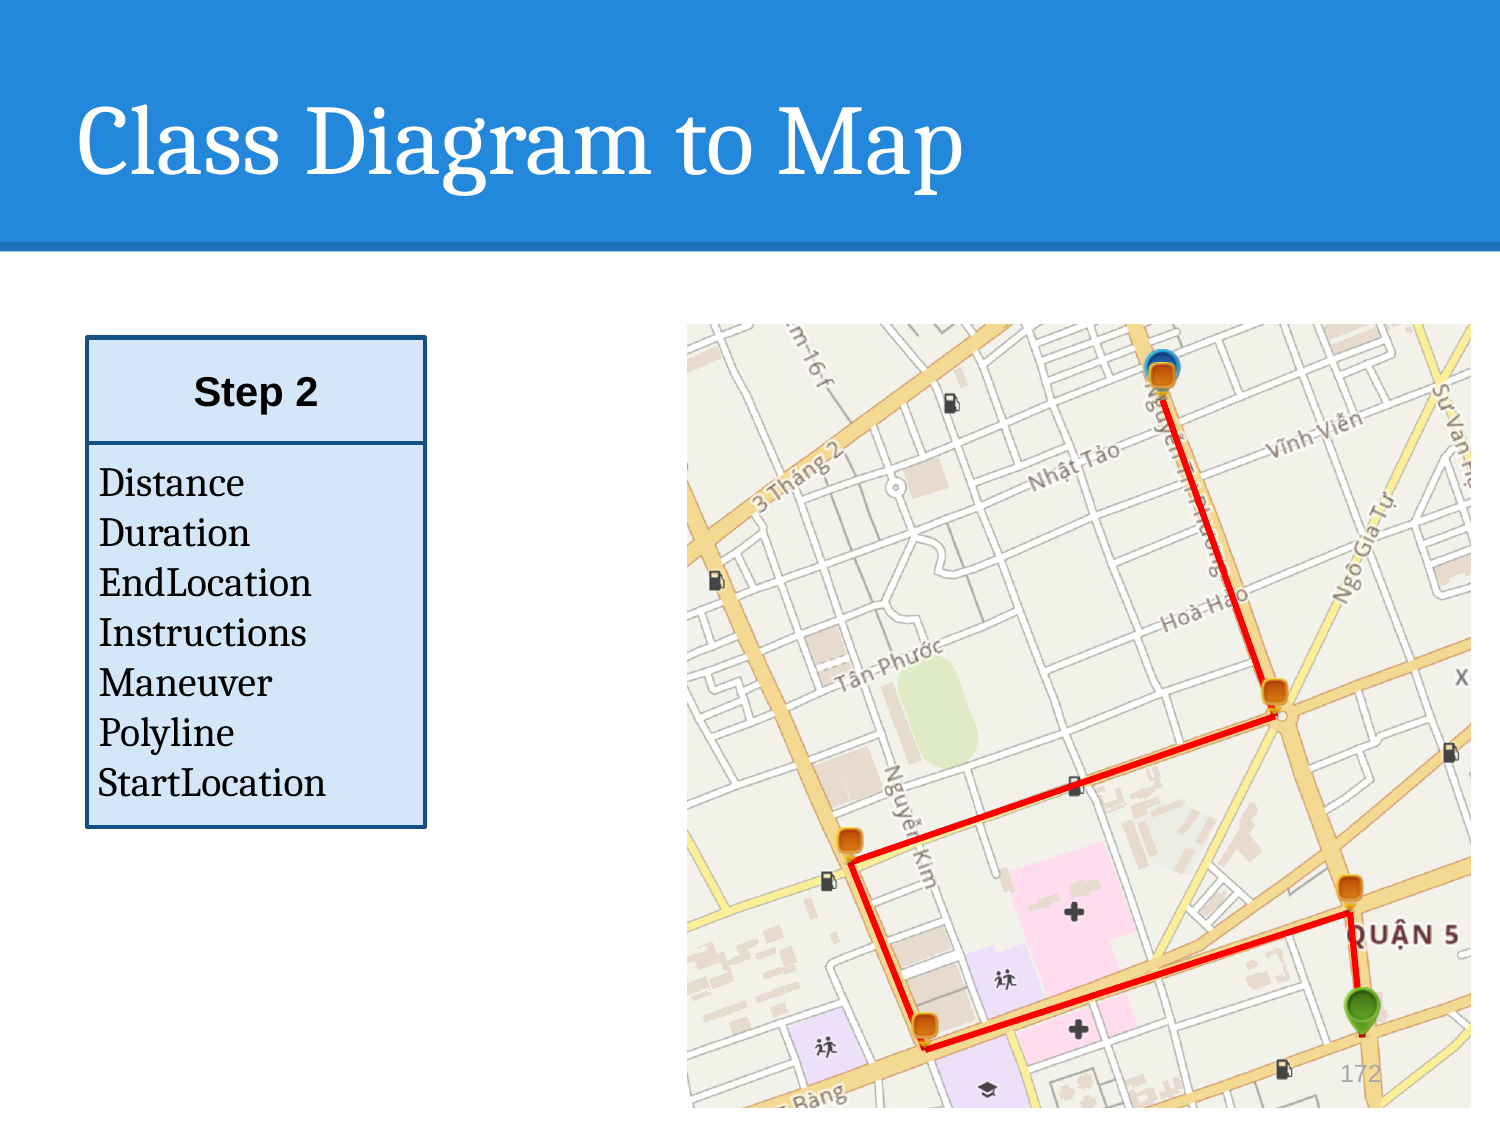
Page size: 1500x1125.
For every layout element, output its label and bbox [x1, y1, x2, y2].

picture [687, 324, 1471, 1108]
text_box [63, 66, 980, 202]
text_box [849, 399, 1363, 1051]
text_box [87, 337, 426, 828]
